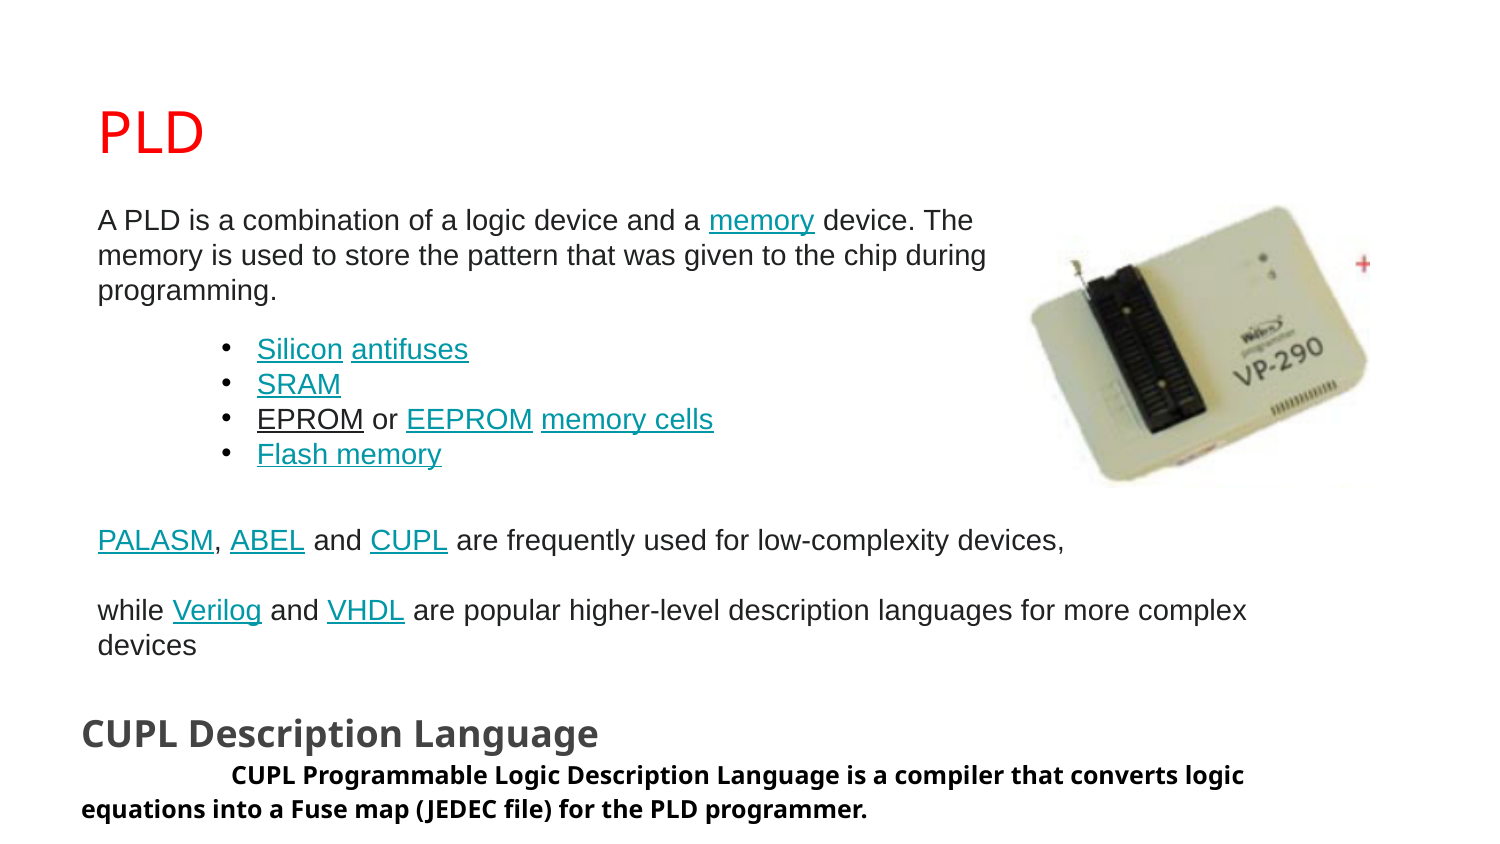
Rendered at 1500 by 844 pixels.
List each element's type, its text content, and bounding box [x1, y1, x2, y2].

text_box A PLD is a combination of a logic device and a memory device. The memory is used to store the pattern that was given to the chip during programming. [82, 193, 1011, 314]
text_box PALASM, ABEL and CUPL are frequently used for low-complexity devices, while Verilog and VHDL are popular higher-level description languages for more complex devices [82, 514, 1345, 669]
text_box Silicon antifuses SRAM EPROM or EEPROM memory cells Flash memory [206, 322, 957, 478]
title PLD [82, 90, 1350, 170]
list CUPL Description Language CUPL Programmable Logic Description Language is a compiler that converts logic equations into a Fuse map (JEDEC file) for the PLD programmer. [47, 688, 1315, 844]
picture [987, 204, 1370, 488]
